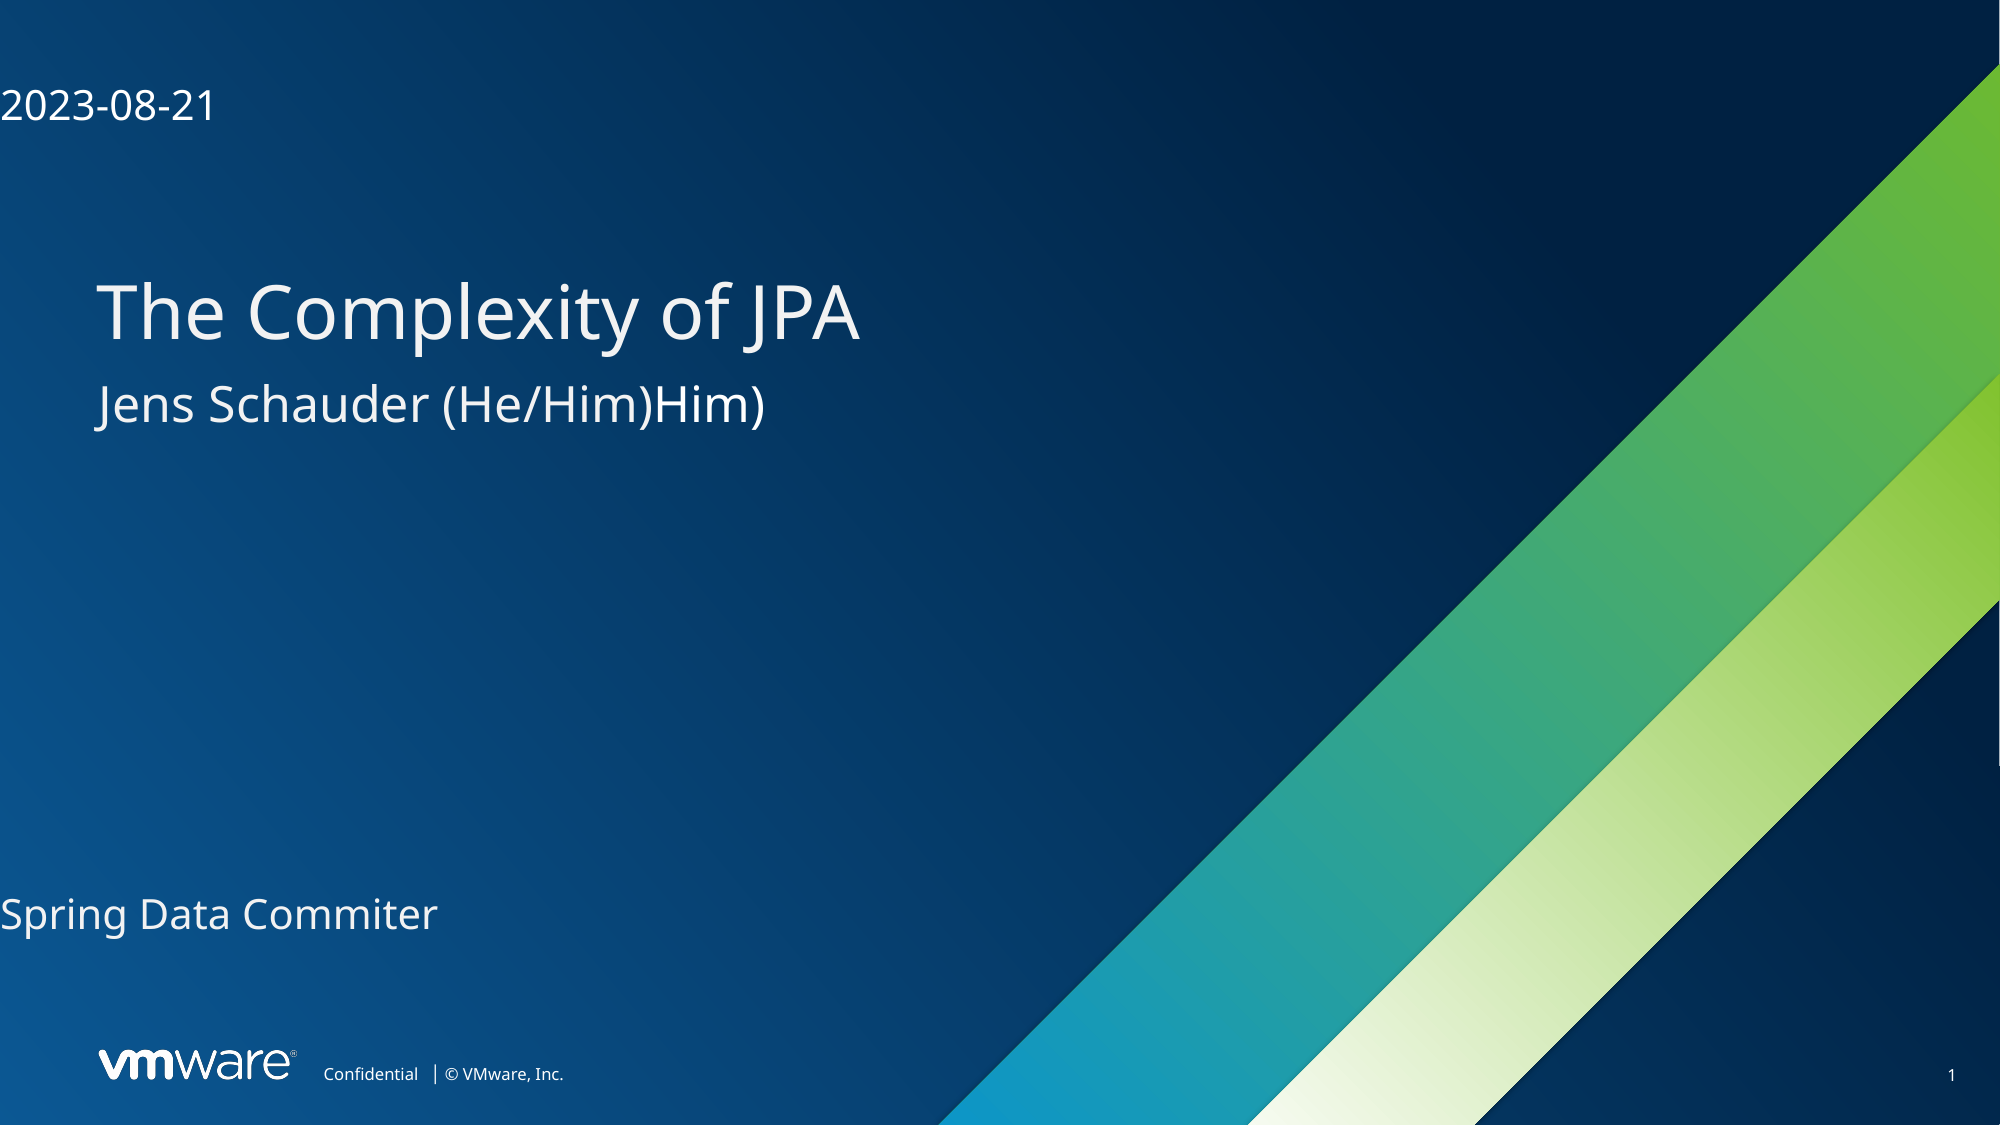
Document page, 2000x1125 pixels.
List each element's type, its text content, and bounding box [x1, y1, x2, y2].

subtitle Jens Schauder (He/Him)Him) [98, 372, 1151, 488]
list 2023-08-21 [0, 79, 995, 138]
picture [68, 1019, 321, 1111]
list Spring Data Commiter [0, 888, 995, 947]
title The Complexity of JPA [96, 154, 1151, 356]
